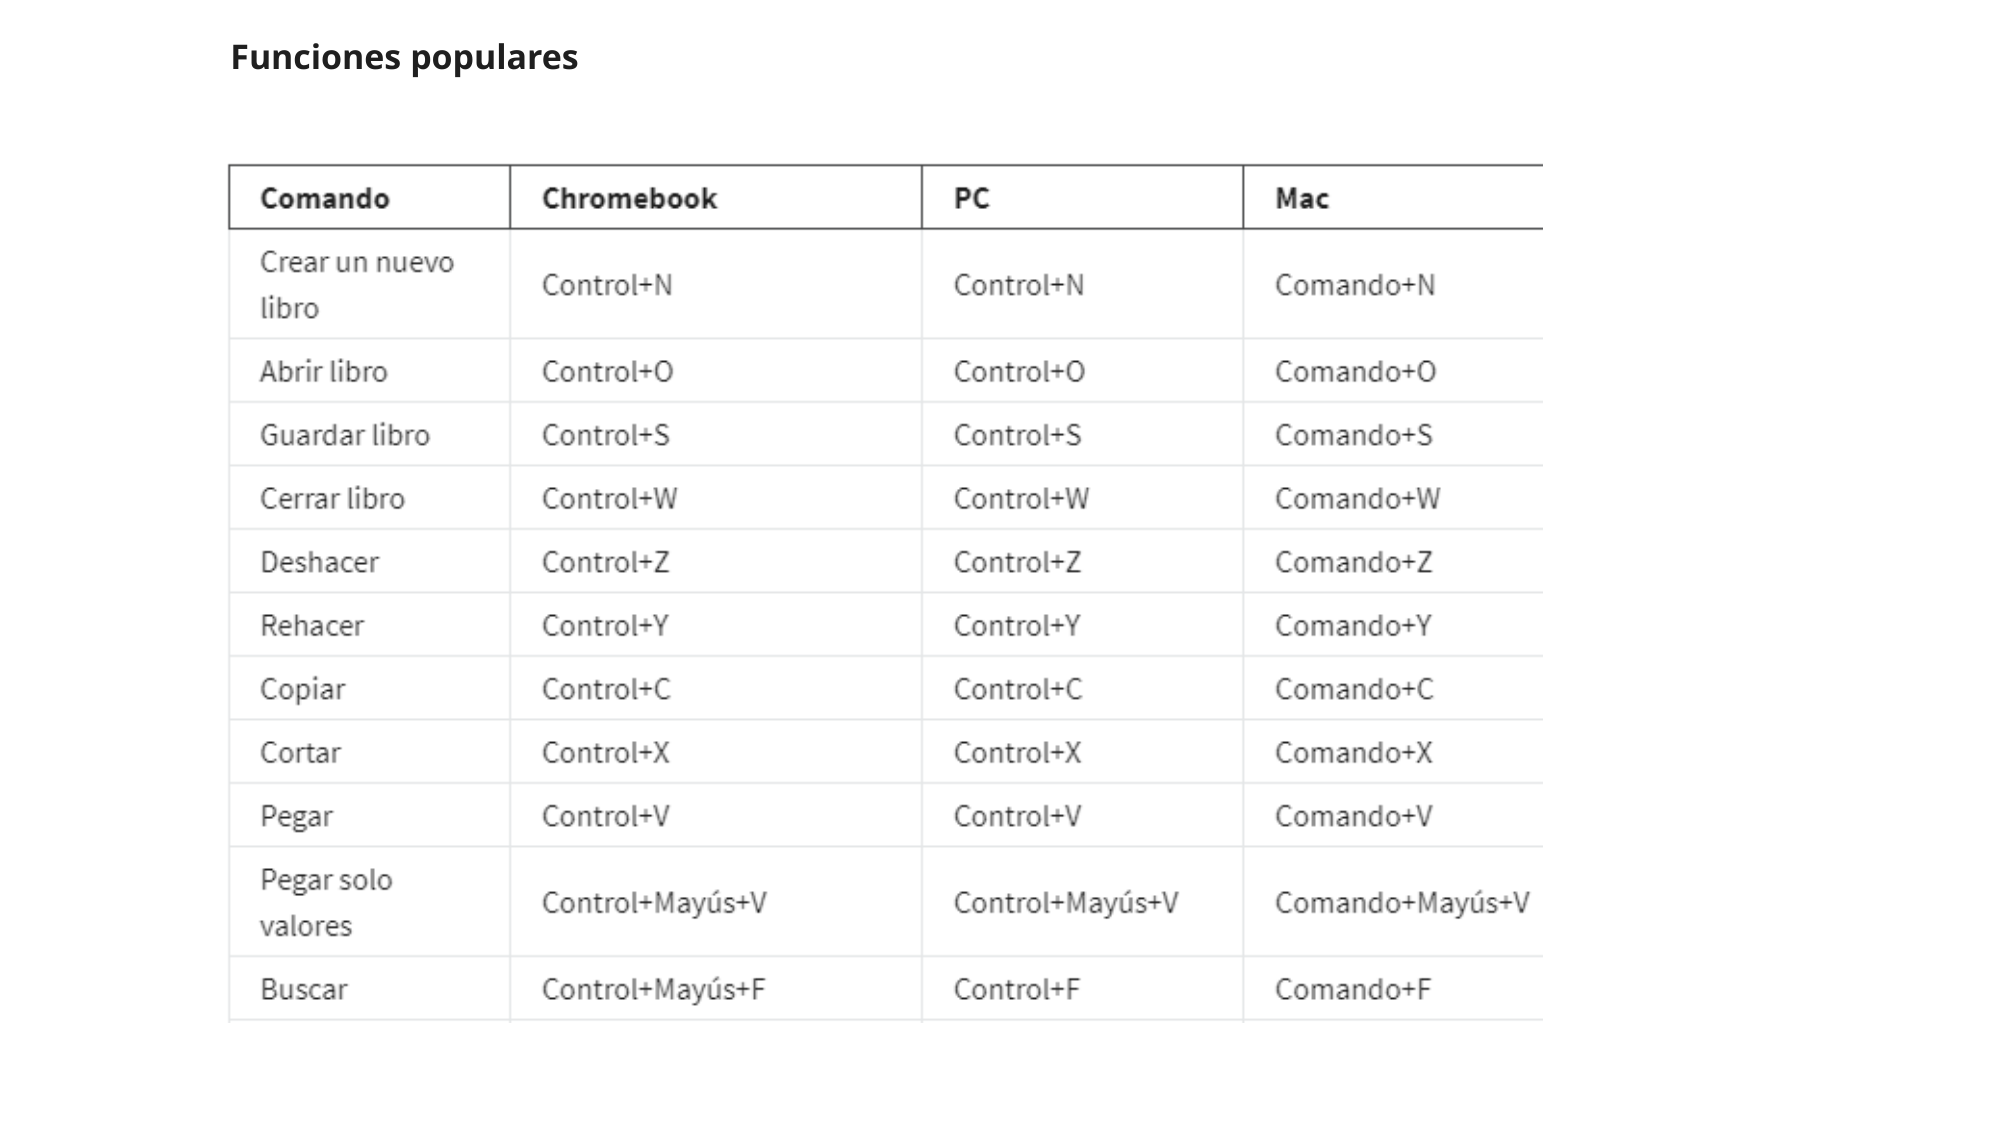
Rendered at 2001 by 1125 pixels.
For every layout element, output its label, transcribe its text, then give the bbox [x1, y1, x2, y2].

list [221, 157, 1543, 1023]
title Funciones populares [215, 32, 1000, 85]
